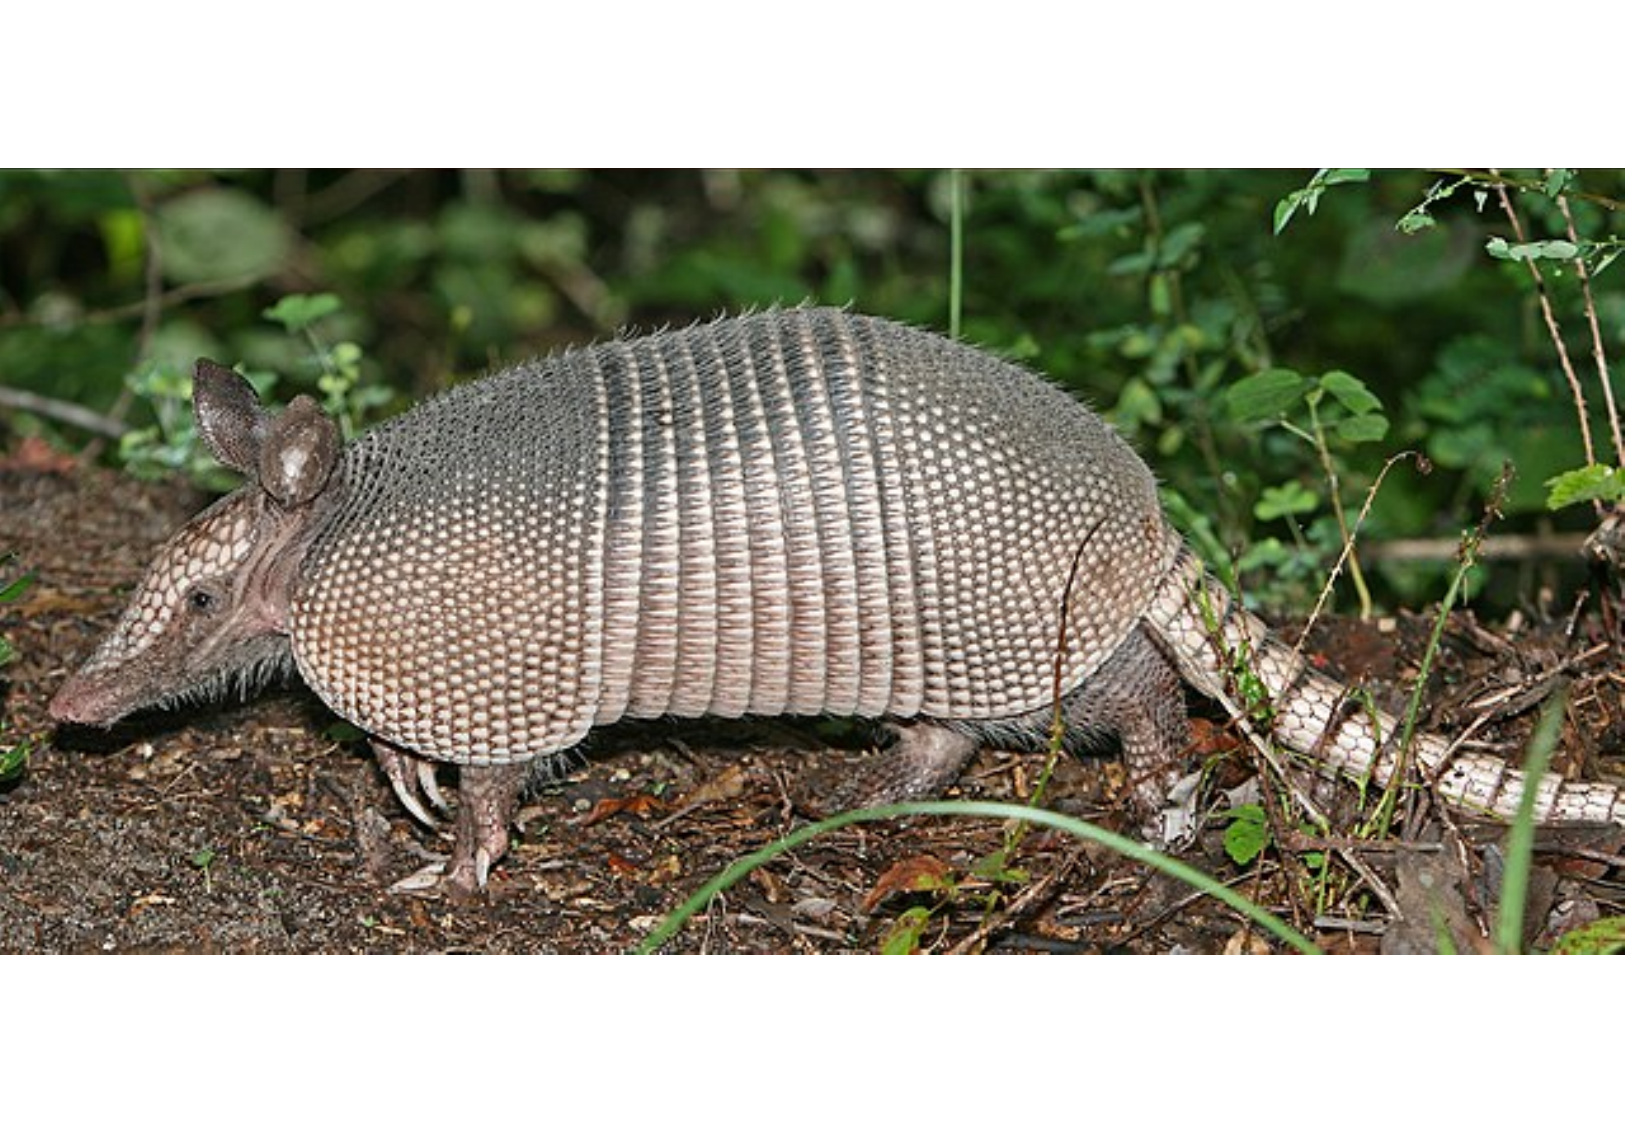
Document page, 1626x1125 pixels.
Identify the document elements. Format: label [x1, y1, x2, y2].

picture [0, 168, 1625, 955]
